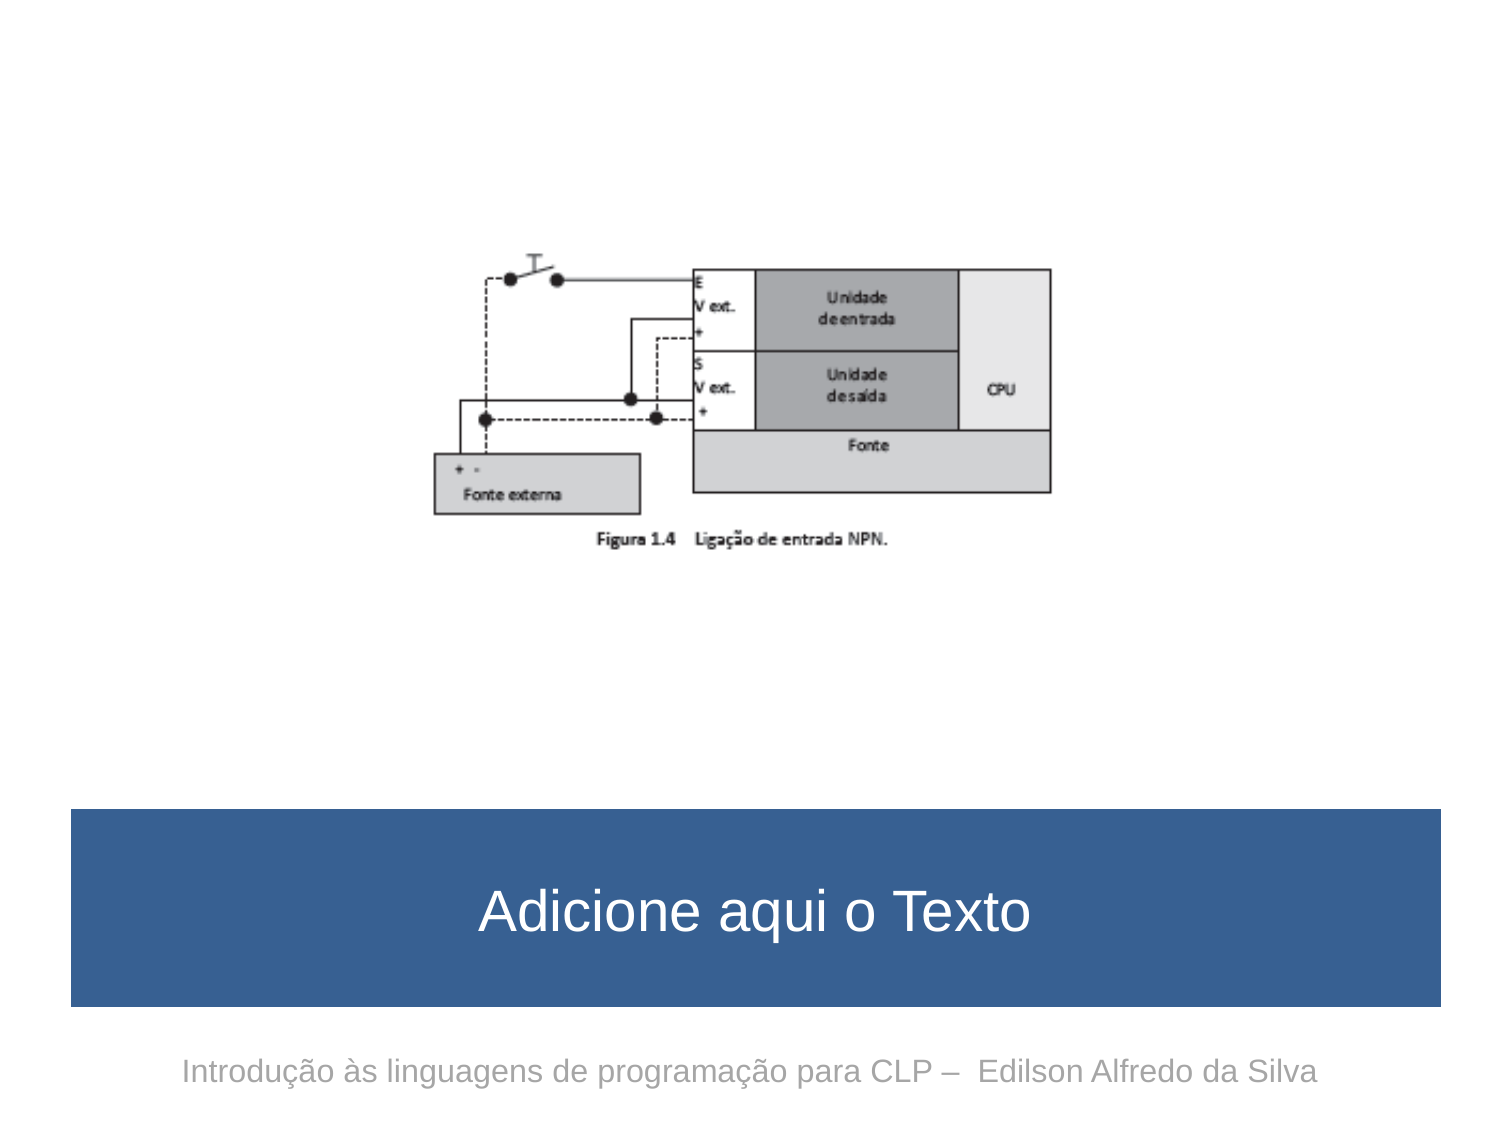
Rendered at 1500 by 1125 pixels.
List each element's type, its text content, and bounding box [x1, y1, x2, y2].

text_box Adicione aqui o Texto [70, 808, 1442, 1008]
footer Introdução às linguagens de programação para CLP – Edilson Alfredo da Silva [0, 1042, 1500, 1103]
picture [383, 235, 1065, 567]
